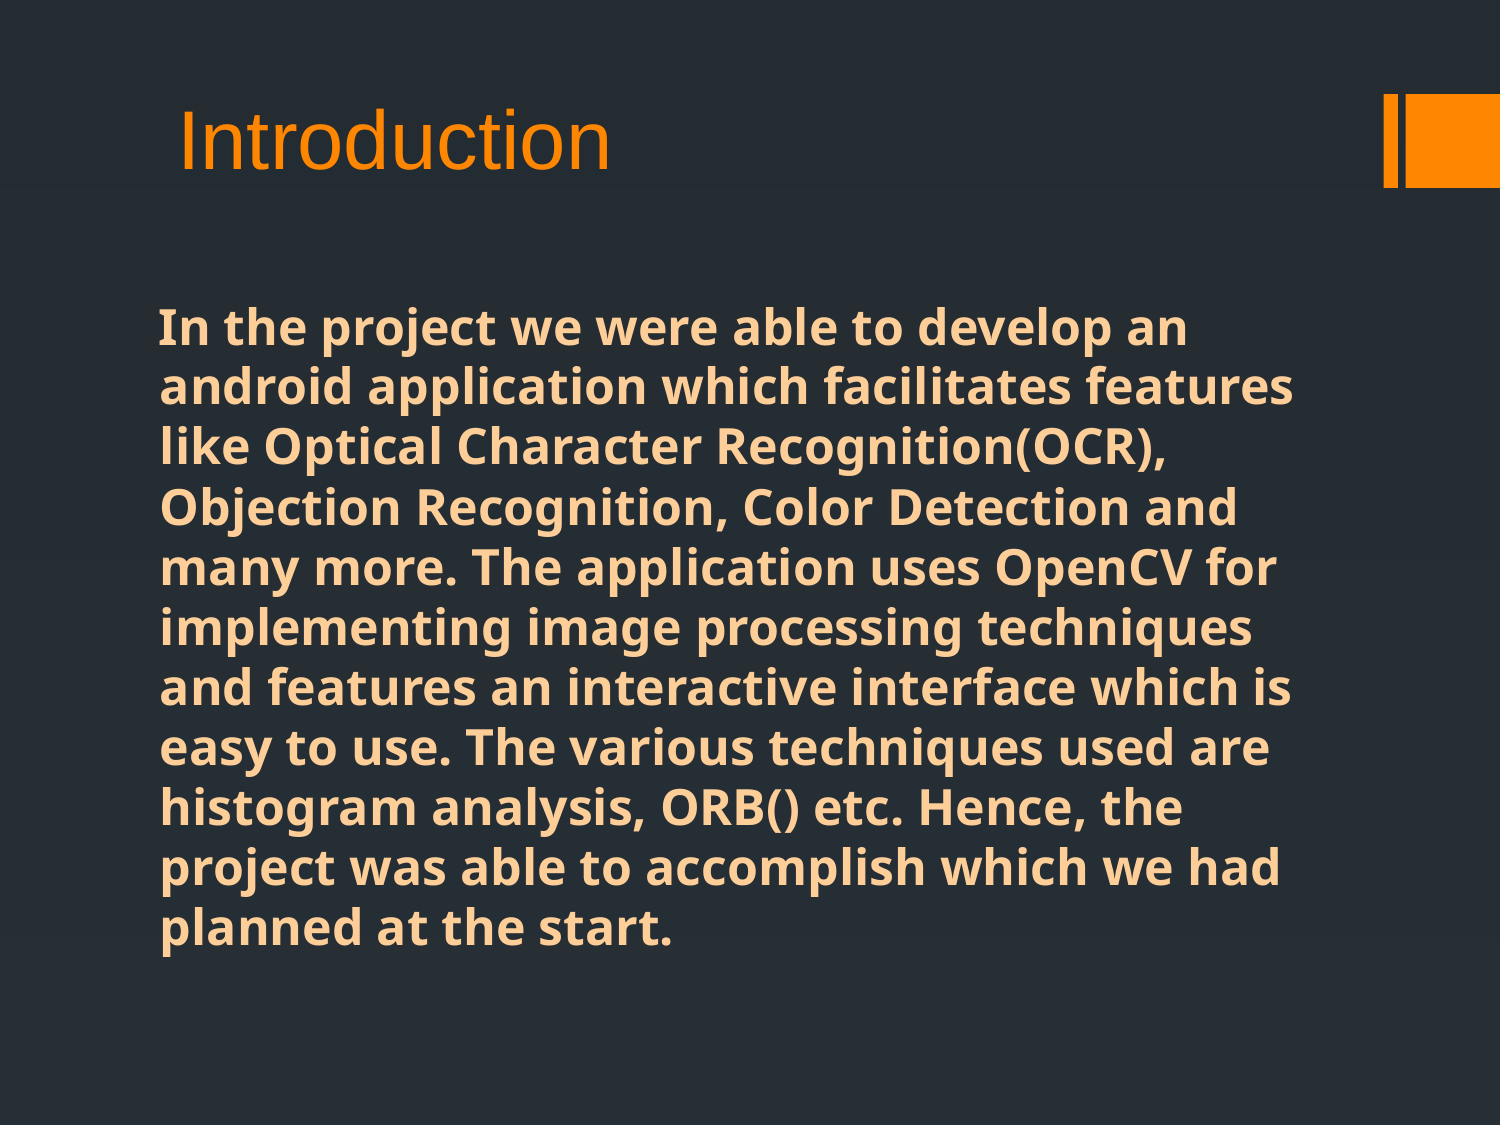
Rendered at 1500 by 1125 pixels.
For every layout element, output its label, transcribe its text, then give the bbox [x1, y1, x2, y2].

list In the project we were able to develop an android application which facilitates features like Optical Character Recognition(OCR), Objection Recognition, Color Detection and many more. The application uses OpenCV for implementing image processing techniques and features an interactive interface which is easy to use. The various techniques used are histogram analysis, ORB() etc. Hence, the project was able to accomplish which we had planned at the start. [137, 287, 1375, 938]
title Introduction [162, 4, 1363, 194]
